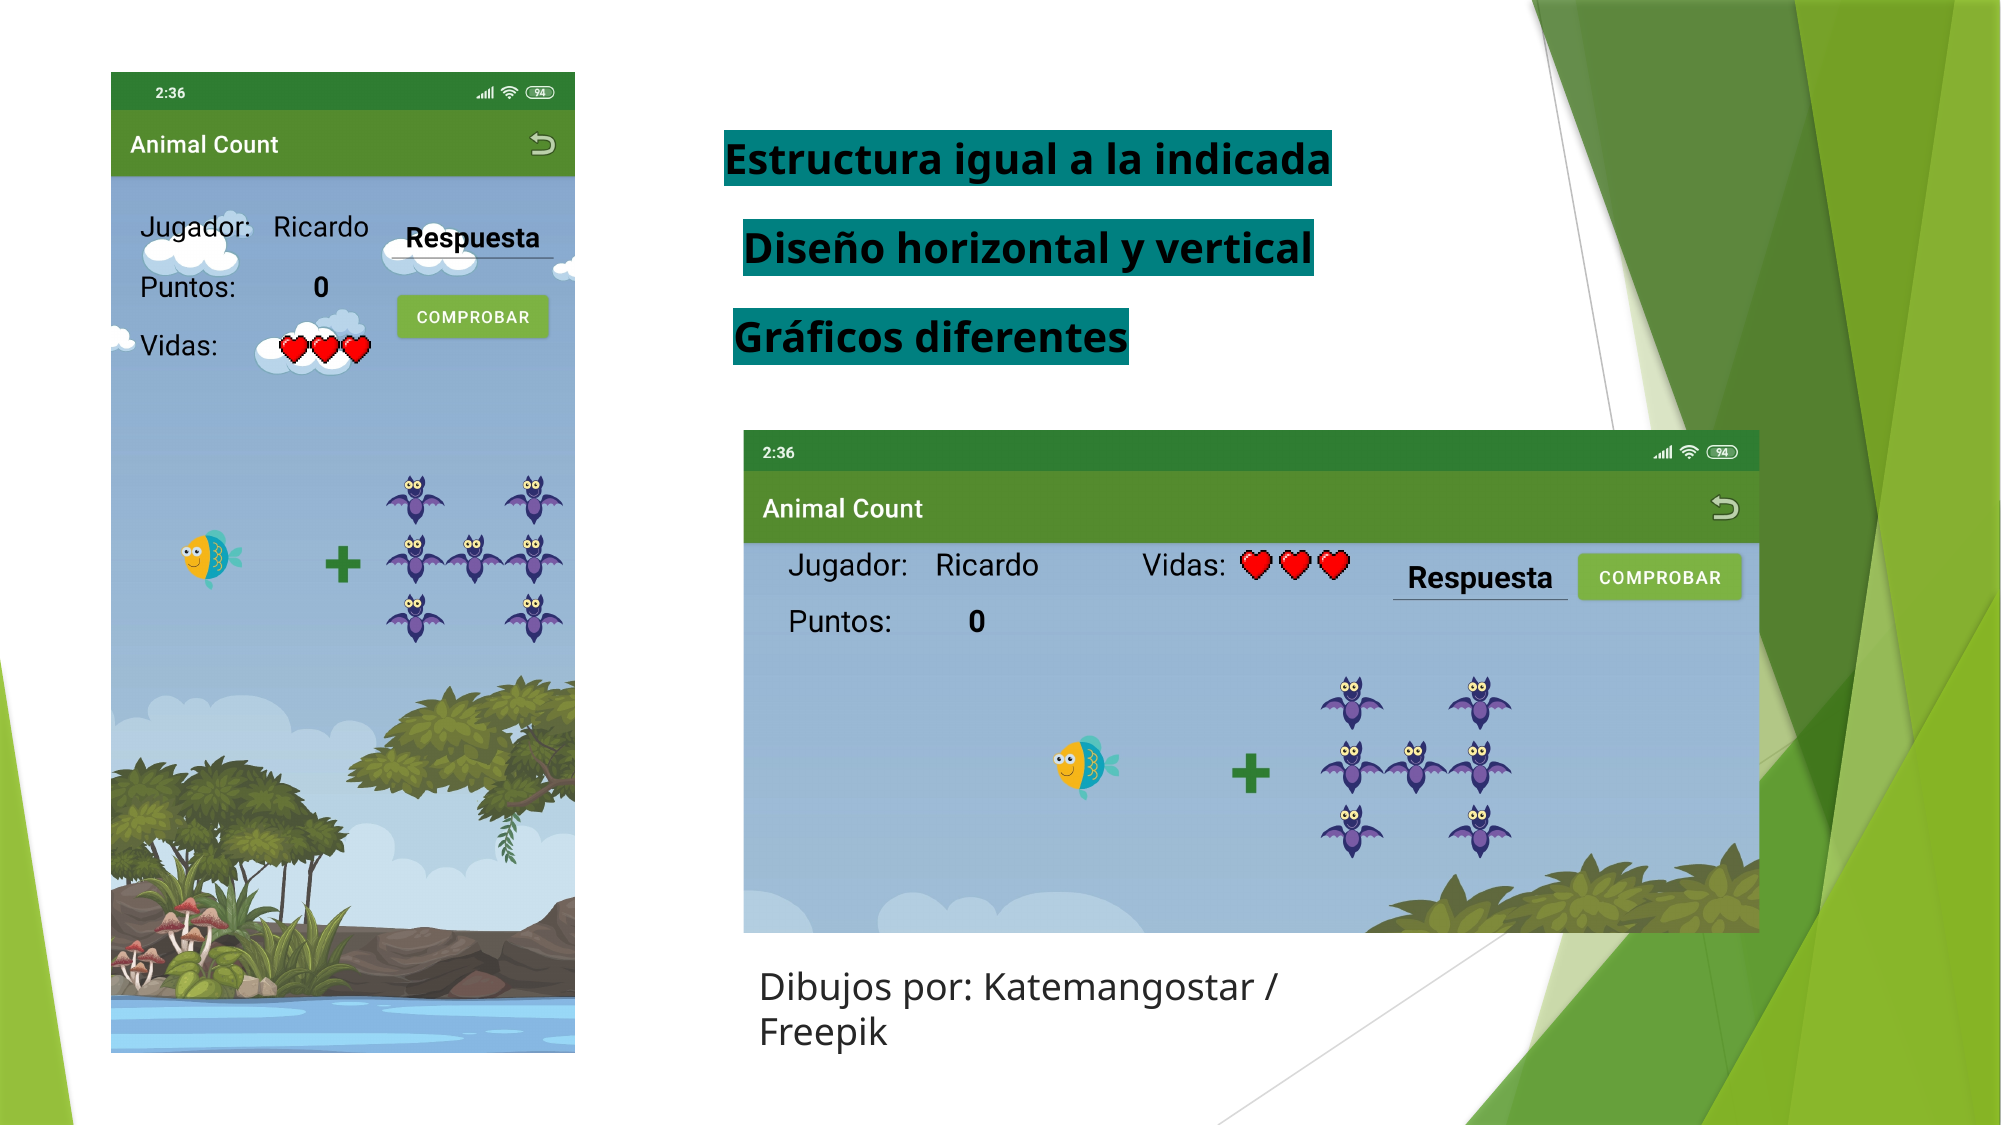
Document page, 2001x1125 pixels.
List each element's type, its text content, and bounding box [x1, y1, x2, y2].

picture [110, 72, 576, 1053]
text_box Dibujos por: Katemangostar / Freepik [743, 955, 1425, 1061]
text_box Estructura igual a la indicada [709, 125, 1347, 190]
picture [743, 430, 1760, 933]
text_box Gráficos diferentes [718, 303, 1144, 369]
text_box Diseño horizontal y vertical [728, 214, 1760, 280]
